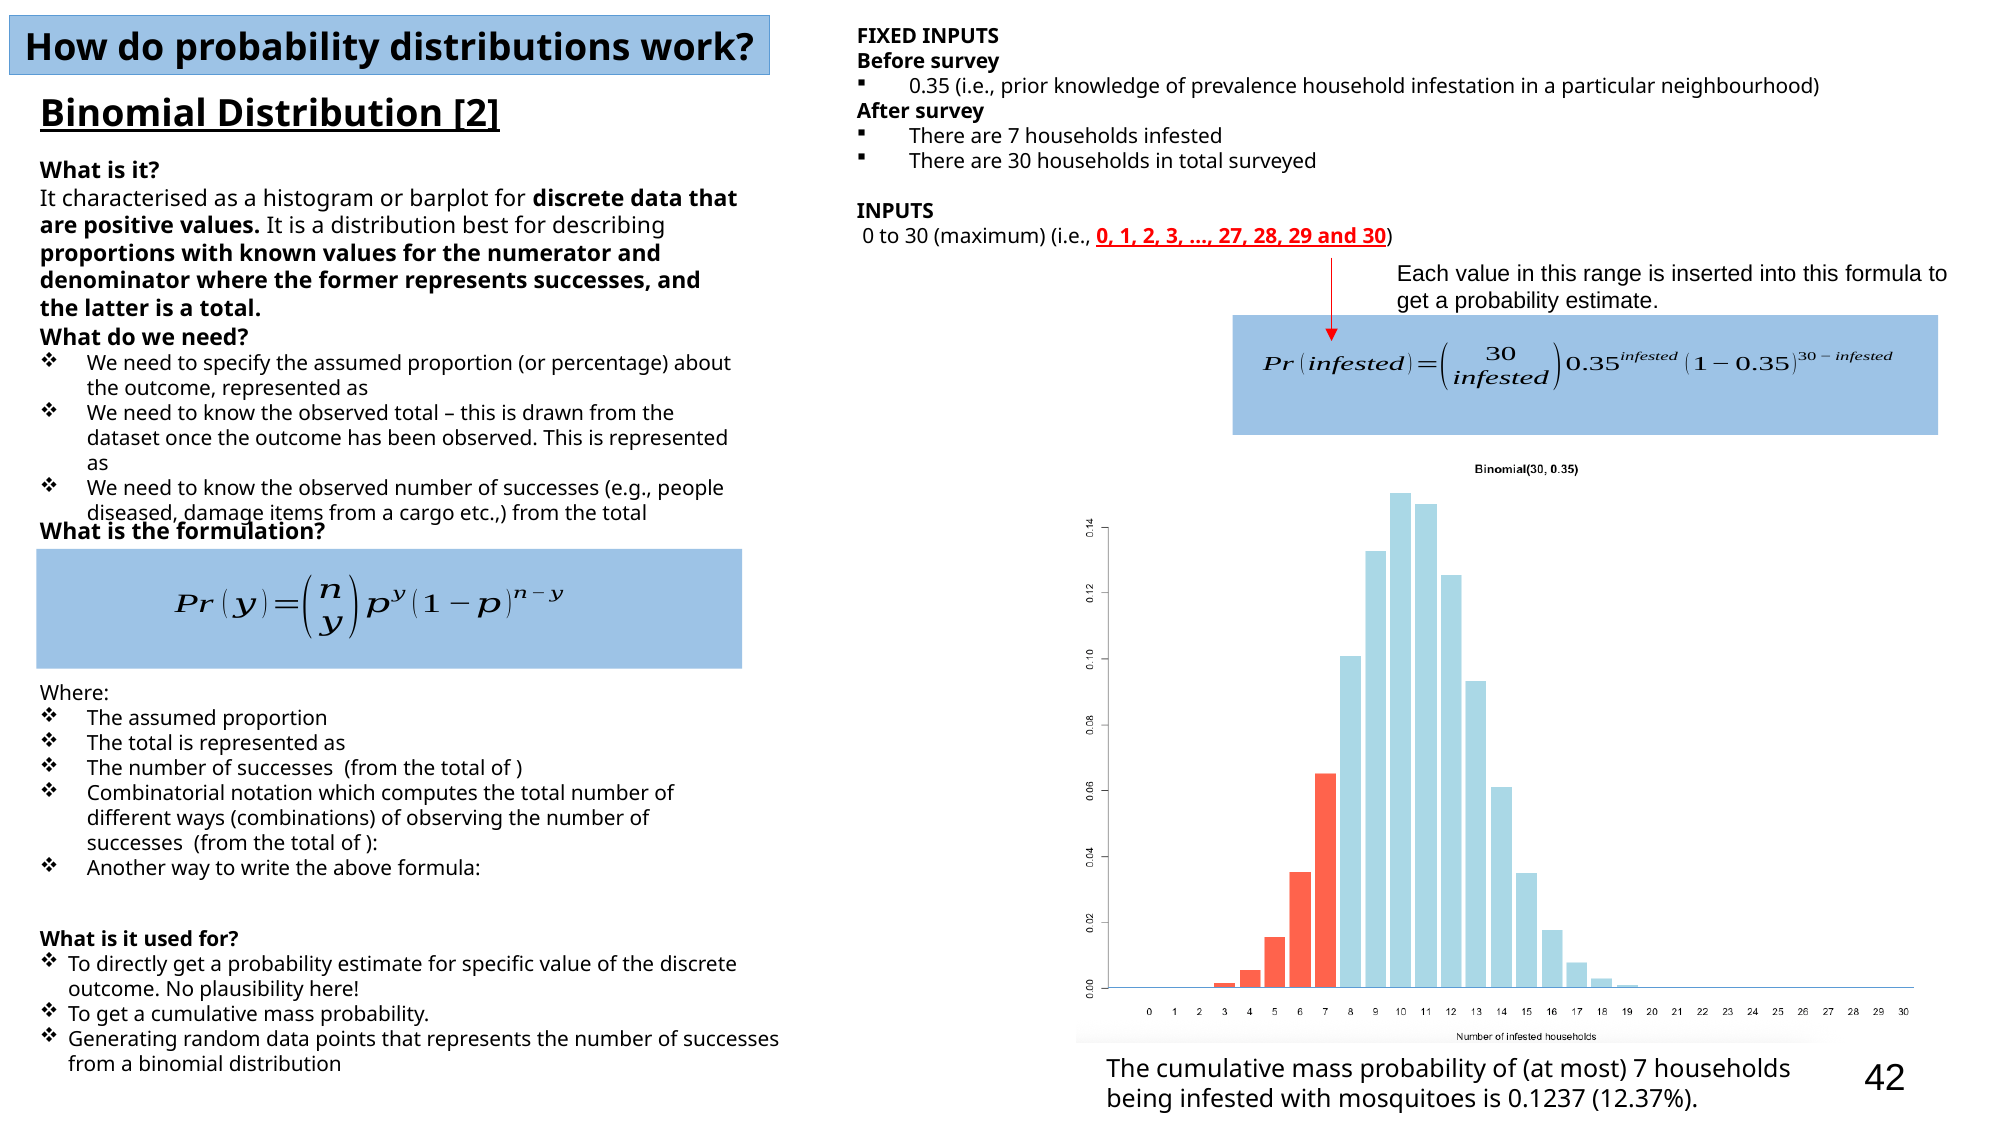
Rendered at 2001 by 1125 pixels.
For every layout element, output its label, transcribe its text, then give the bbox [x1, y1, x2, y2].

text_box How do probability distributions work? [9, 15, 770, 75]
text_box [36, 548, 743, 669]
text_box What is it? It characterised as a histogram or barplot for discrete data that are positive values. It is a distribution best for describing proportions with known values for the numerator and denominator where the former represents successes, and the latter is a total. [25, 148, 753, 329]
text_box What is it used for? To directly get a probability estimate for specific value of the discrete outcome. No plausibility here! To get a cumulative mass probability. Generating random data points that represents the number of successes from a binomial distribution [25, 918, 801, 1083]
text_box The cumulative mass probability of (at most) 7 households being infested with mosquitoes is 0.1237 (12.37%). [1091, 1045, 1874, 1121]
picture [1076, 460, 1916, 1043]
text_box Binomial Distribution [2] [25, 81, 753, 142]
text_box [1232, 315, 1939, 435]
text_box 42 [1874, 1045, 1939, 1070]
text_box What is the formulation? [25, 509, 753, 552]
text_box Each value in this range is inserted into this formula to get a probability estimate. [1382, 251, 1965, 321]
